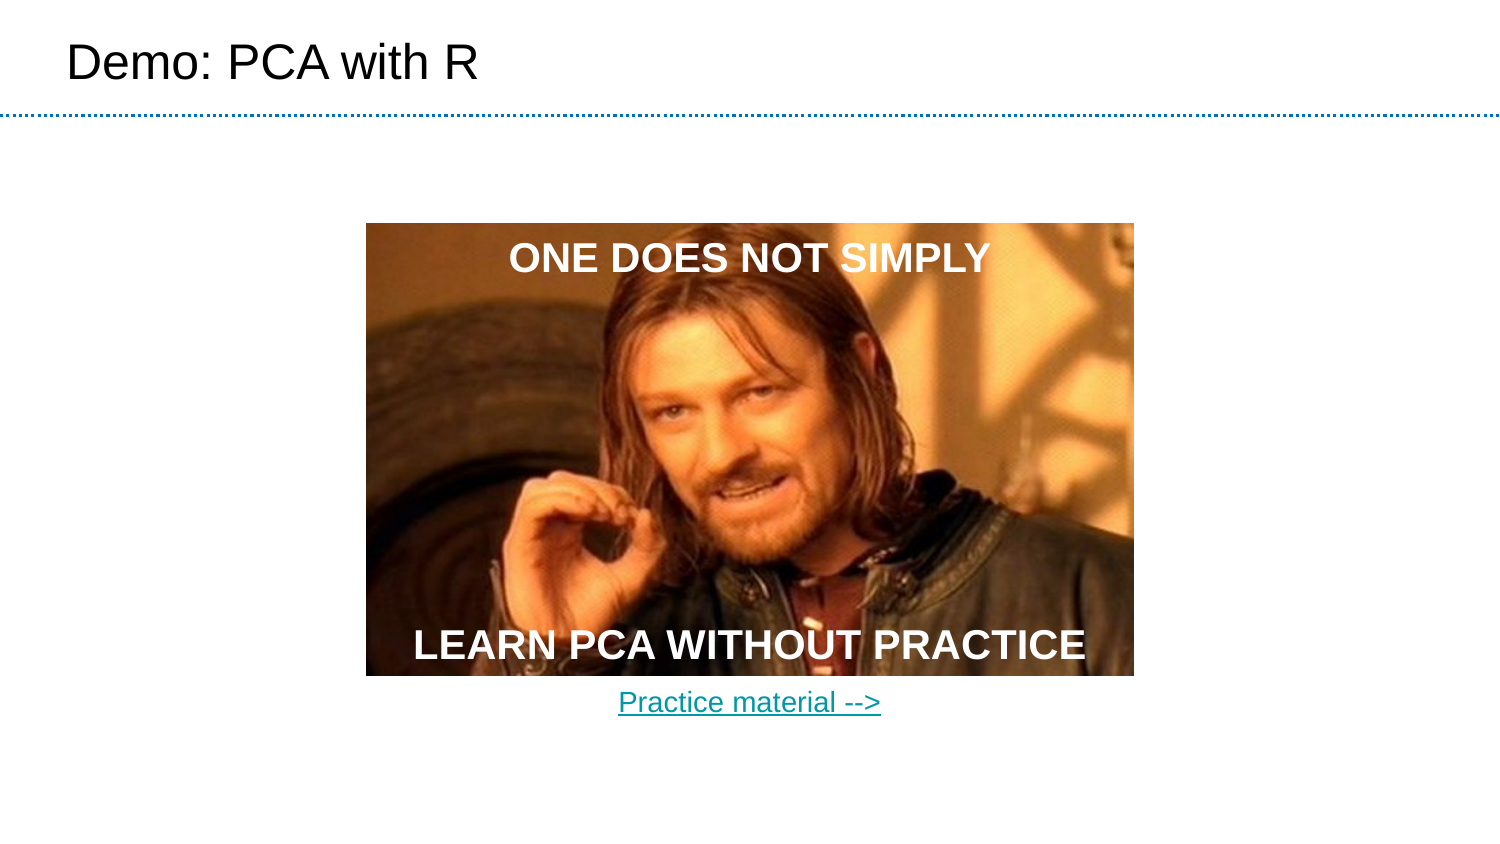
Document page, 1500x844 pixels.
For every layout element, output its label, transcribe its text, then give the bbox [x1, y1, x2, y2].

title Demo: PCA with R [51, 14, 1449, 109]
text_box Practice material --> [603, 685, 897, 726]
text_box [366, 223, 1134, 677]
